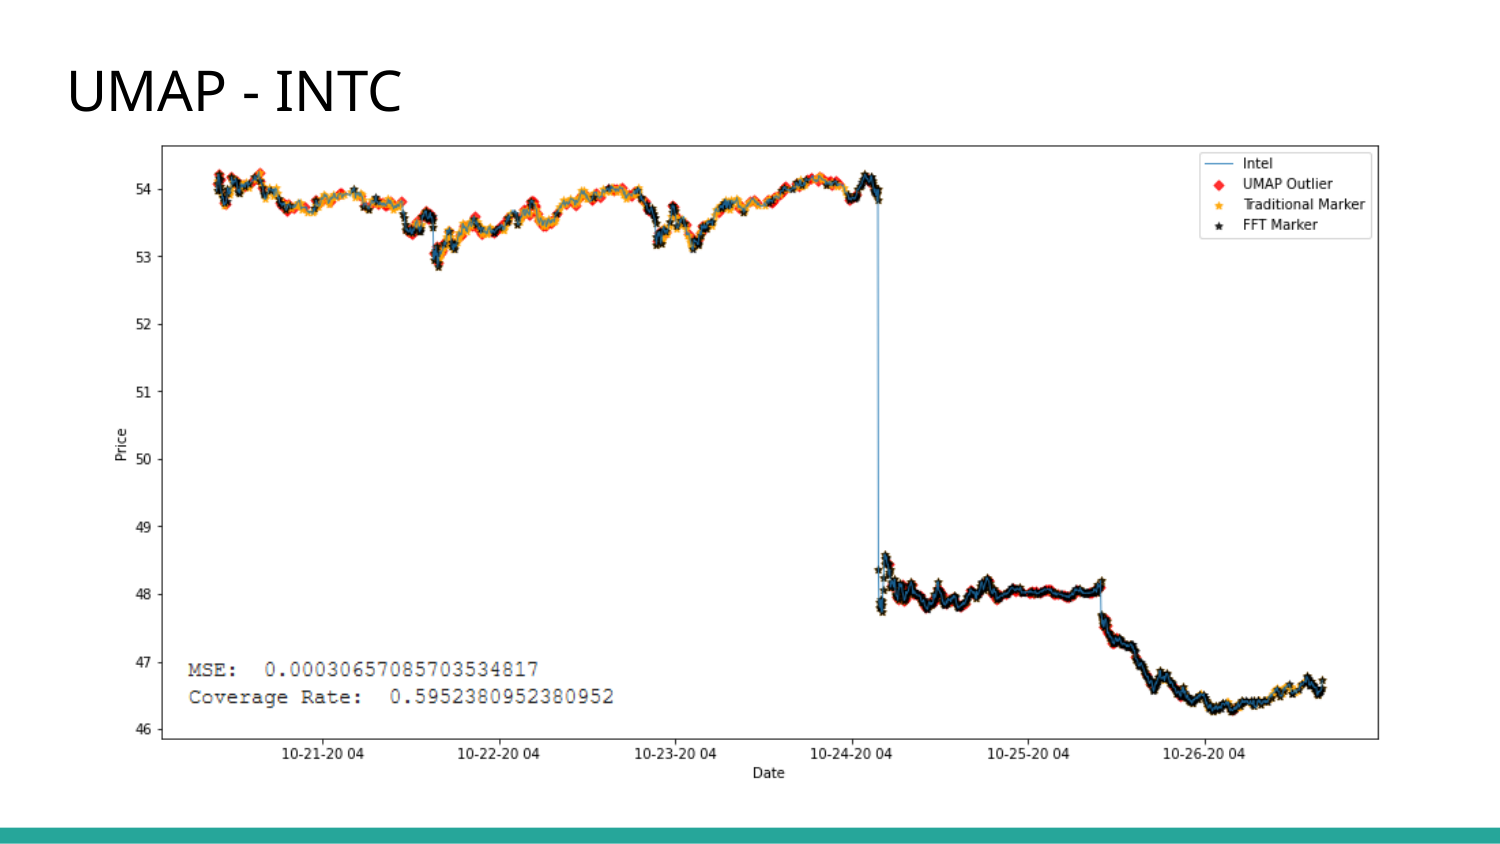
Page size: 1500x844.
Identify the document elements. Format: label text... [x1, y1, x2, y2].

picture [99, 140, 1401, 785]
title UMAP - INTC [51, 40, 1449, 141]
